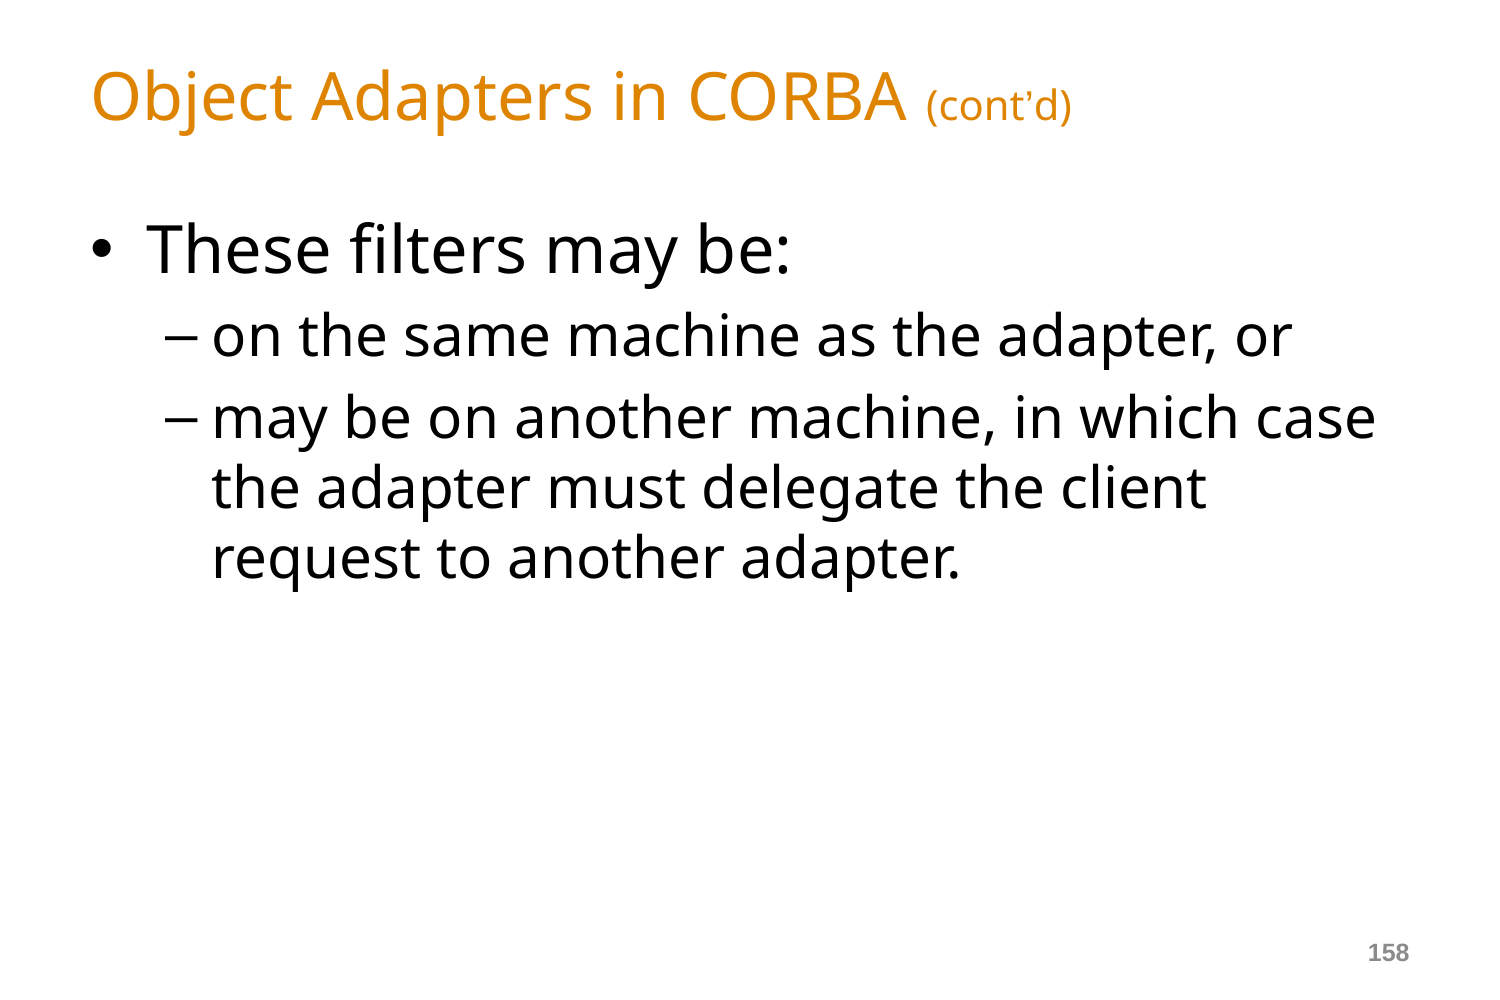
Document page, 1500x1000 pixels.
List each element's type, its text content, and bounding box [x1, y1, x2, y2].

slide_number 158 [1074, 926, 1425, 981]
list These filters may be: on the same machine as the adapter, or may be on another machine, in which case the adapter must delegate the client request to another adapter. [75, 199, 1425, 894]
title Object Adapters in CORBA (cont’d) [75, 38, 1500, 150]
